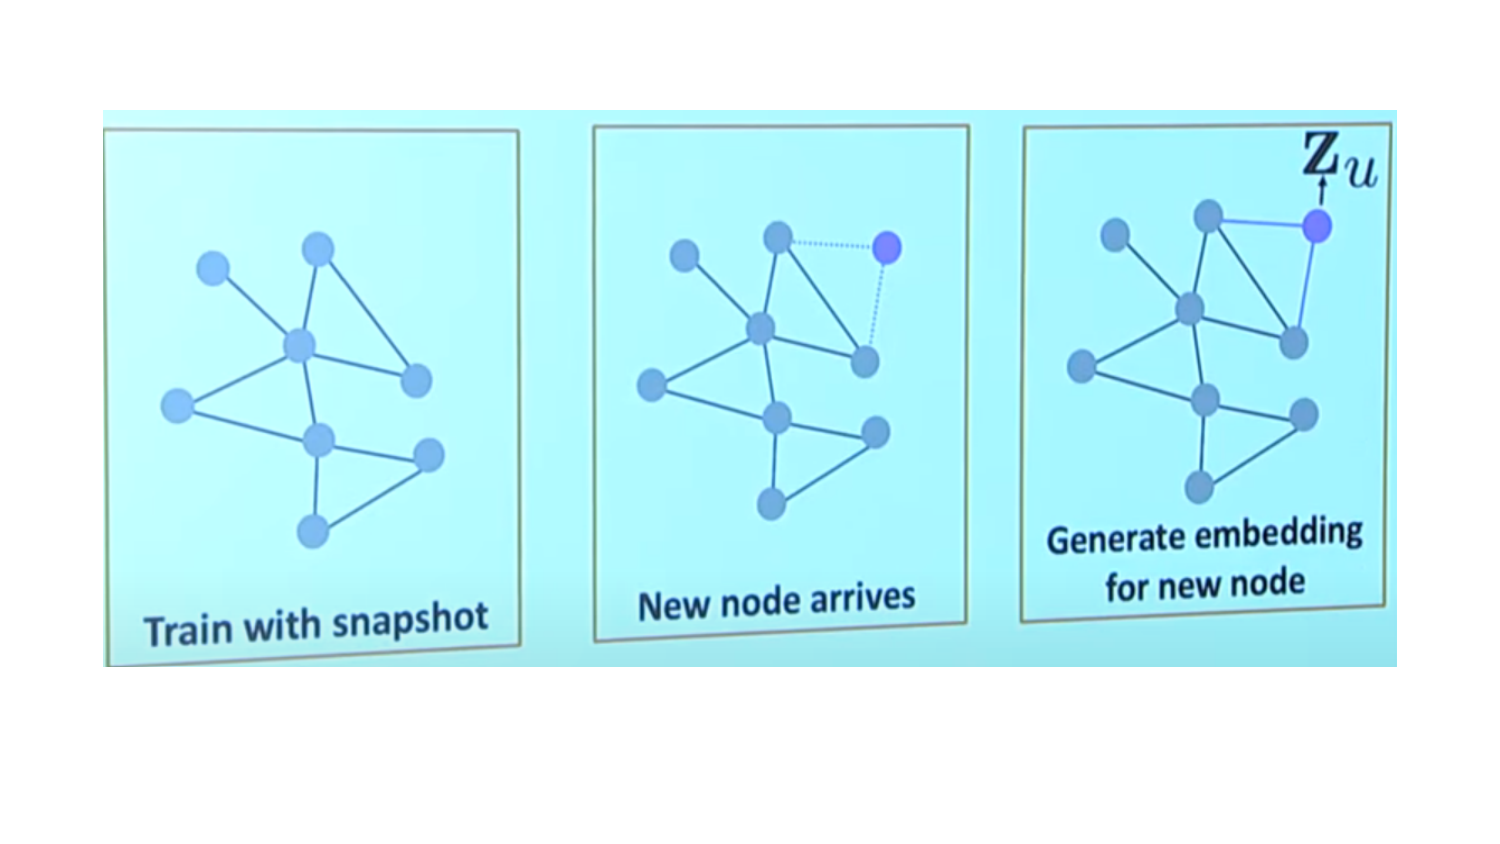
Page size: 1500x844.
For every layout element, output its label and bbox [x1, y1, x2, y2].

picture [102, 109, 1398, 667]
